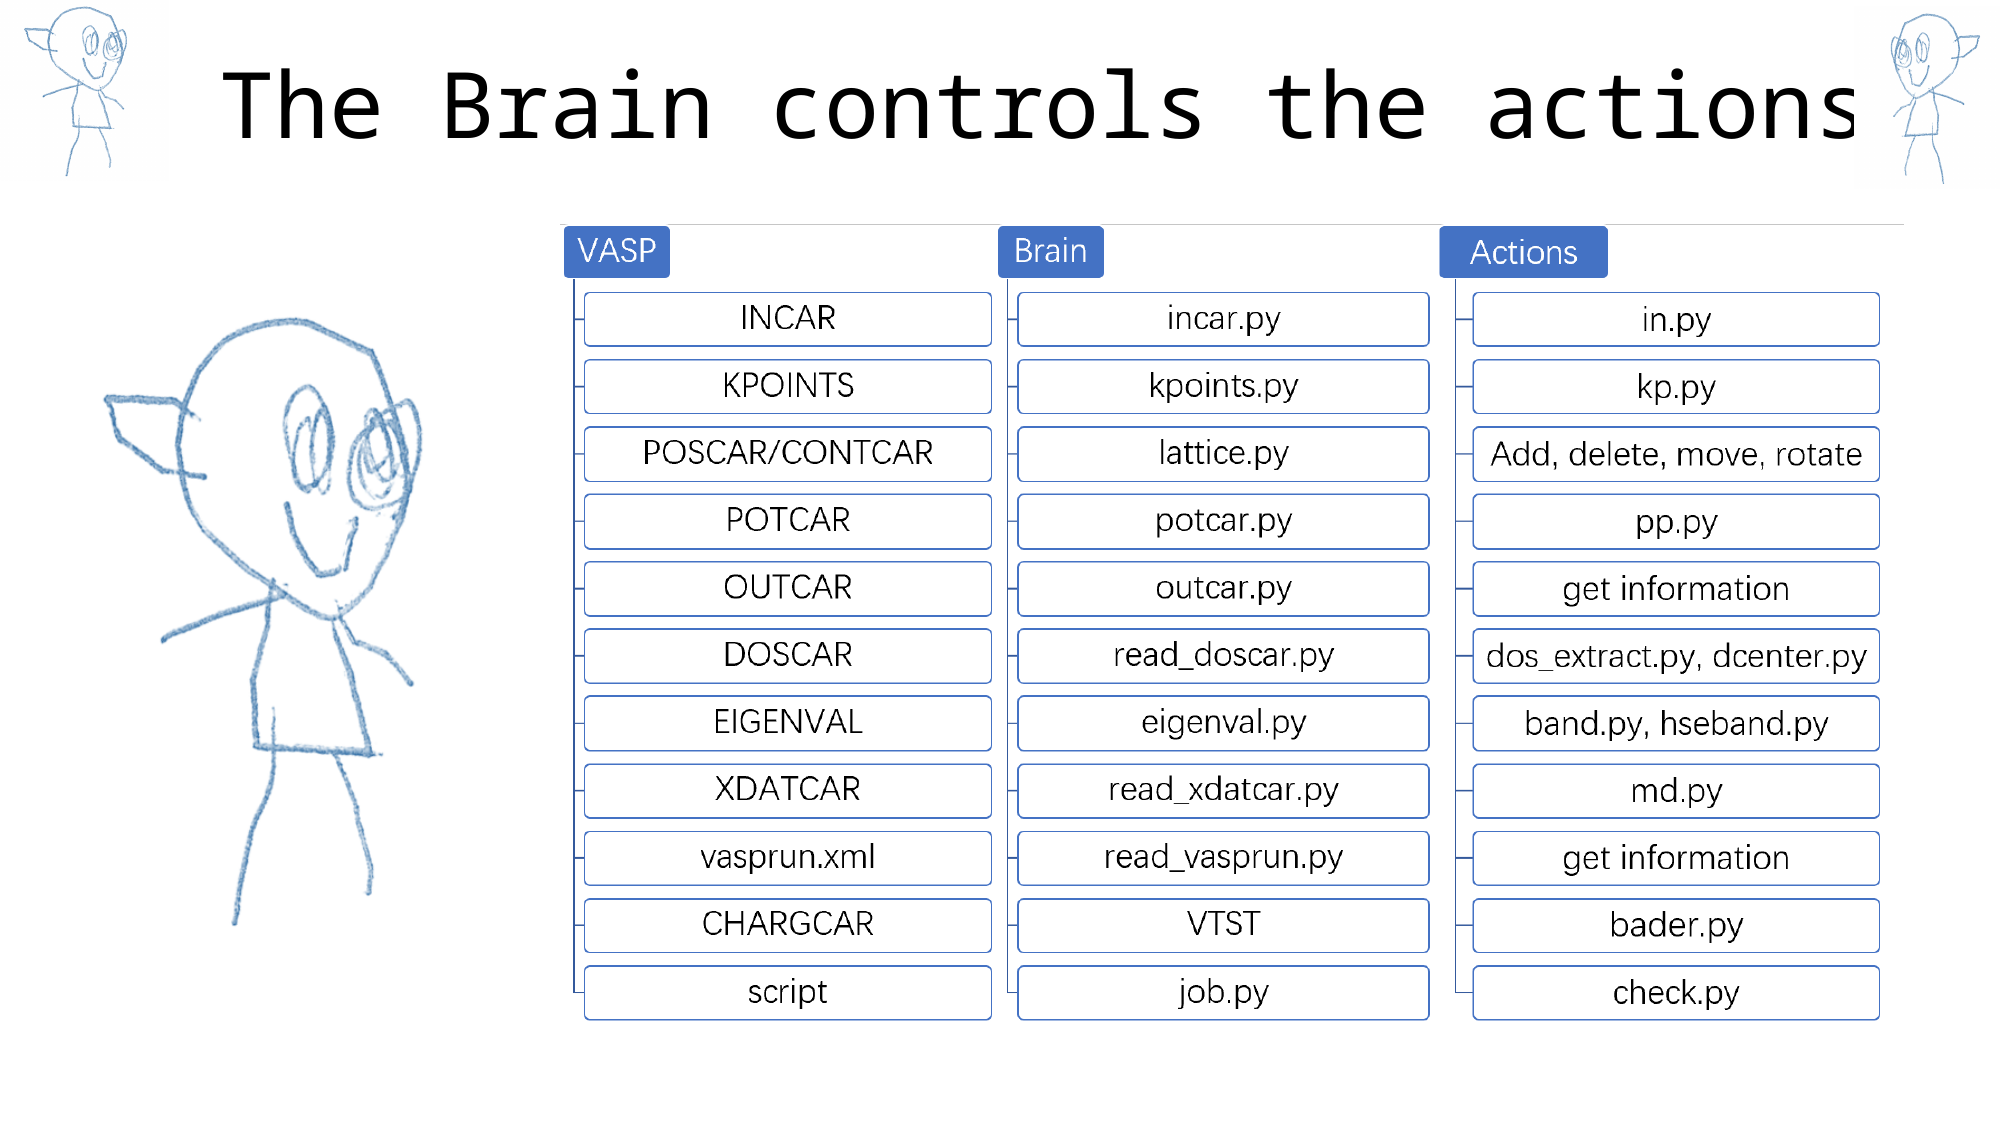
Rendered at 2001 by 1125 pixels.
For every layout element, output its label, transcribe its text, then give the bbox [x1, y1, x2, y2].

picture [0, 0, 169, 181]
picture [29, 291, 553, 944]
picture [560, 224, 1904, 1025]
picture [1854, 6, 2000, 189]
title The Brain controls the actions [0, 0, 1932, 218]
